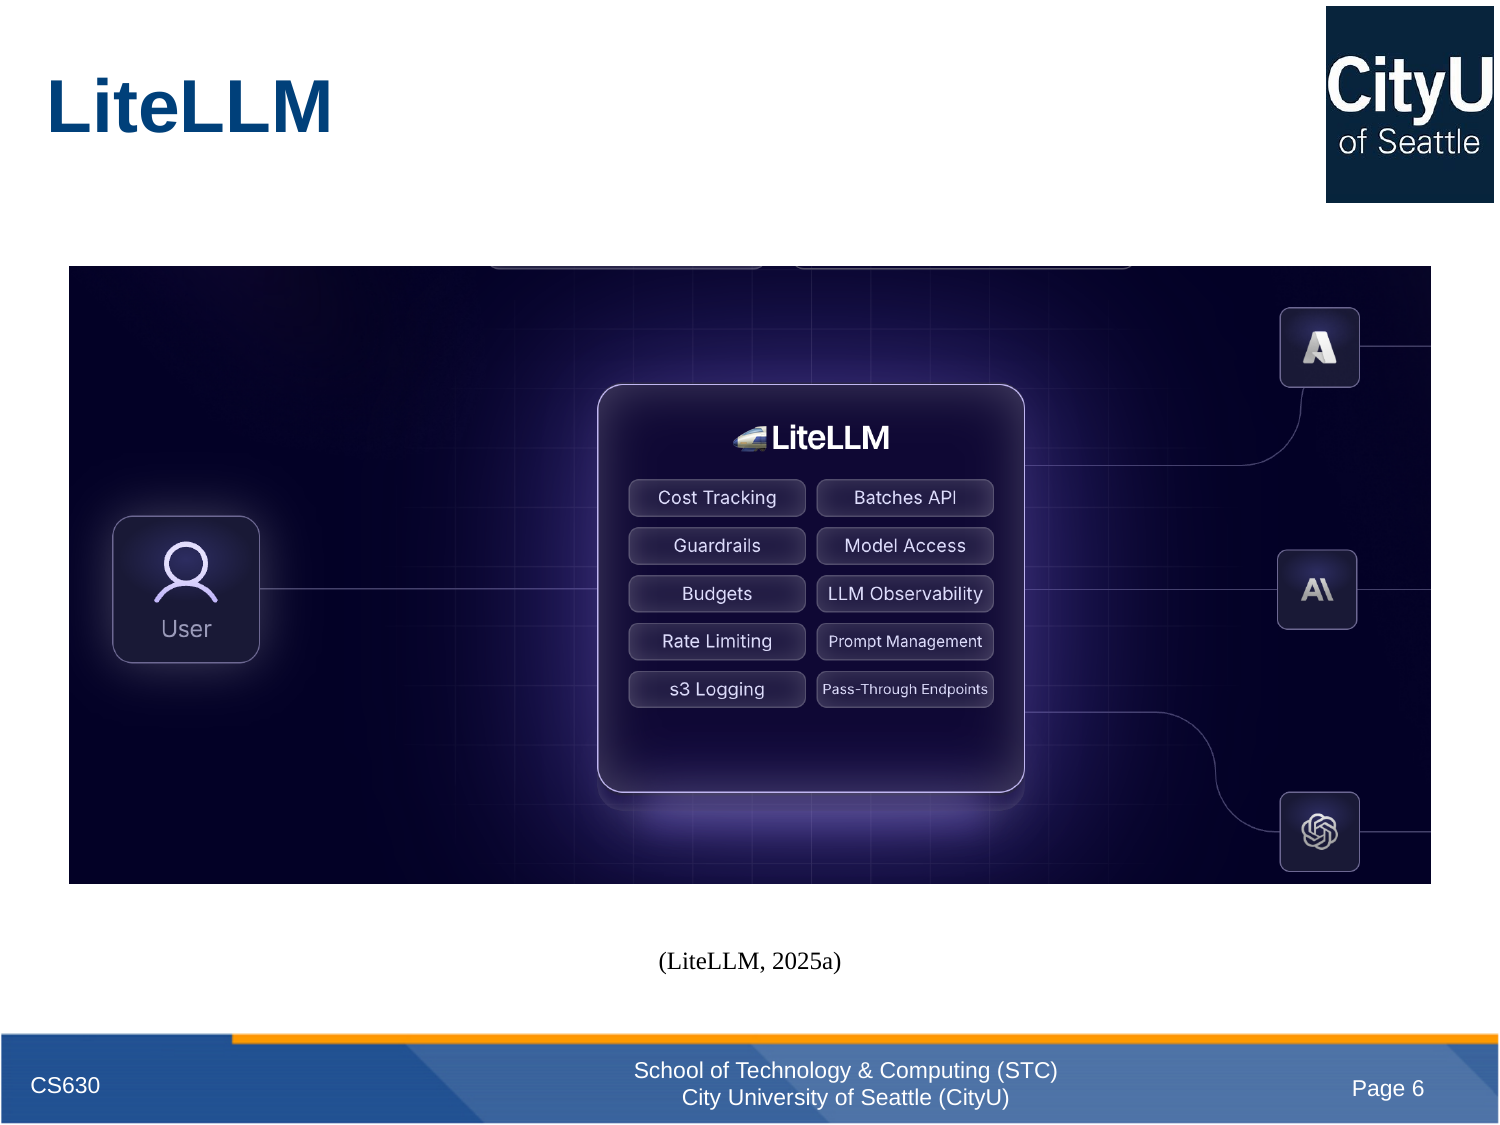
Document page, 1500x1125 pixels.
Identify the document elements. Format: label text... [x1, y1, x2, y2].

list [68, 266, 1431, 885]
picture [1326, 6, 1494, 203]
title LiteLLM [31, 49, 1394, 213]
picture [0, 1032, 1500, 1125]
text_box (LiteLLM, 2025a) [524, 937, 975, 983]
